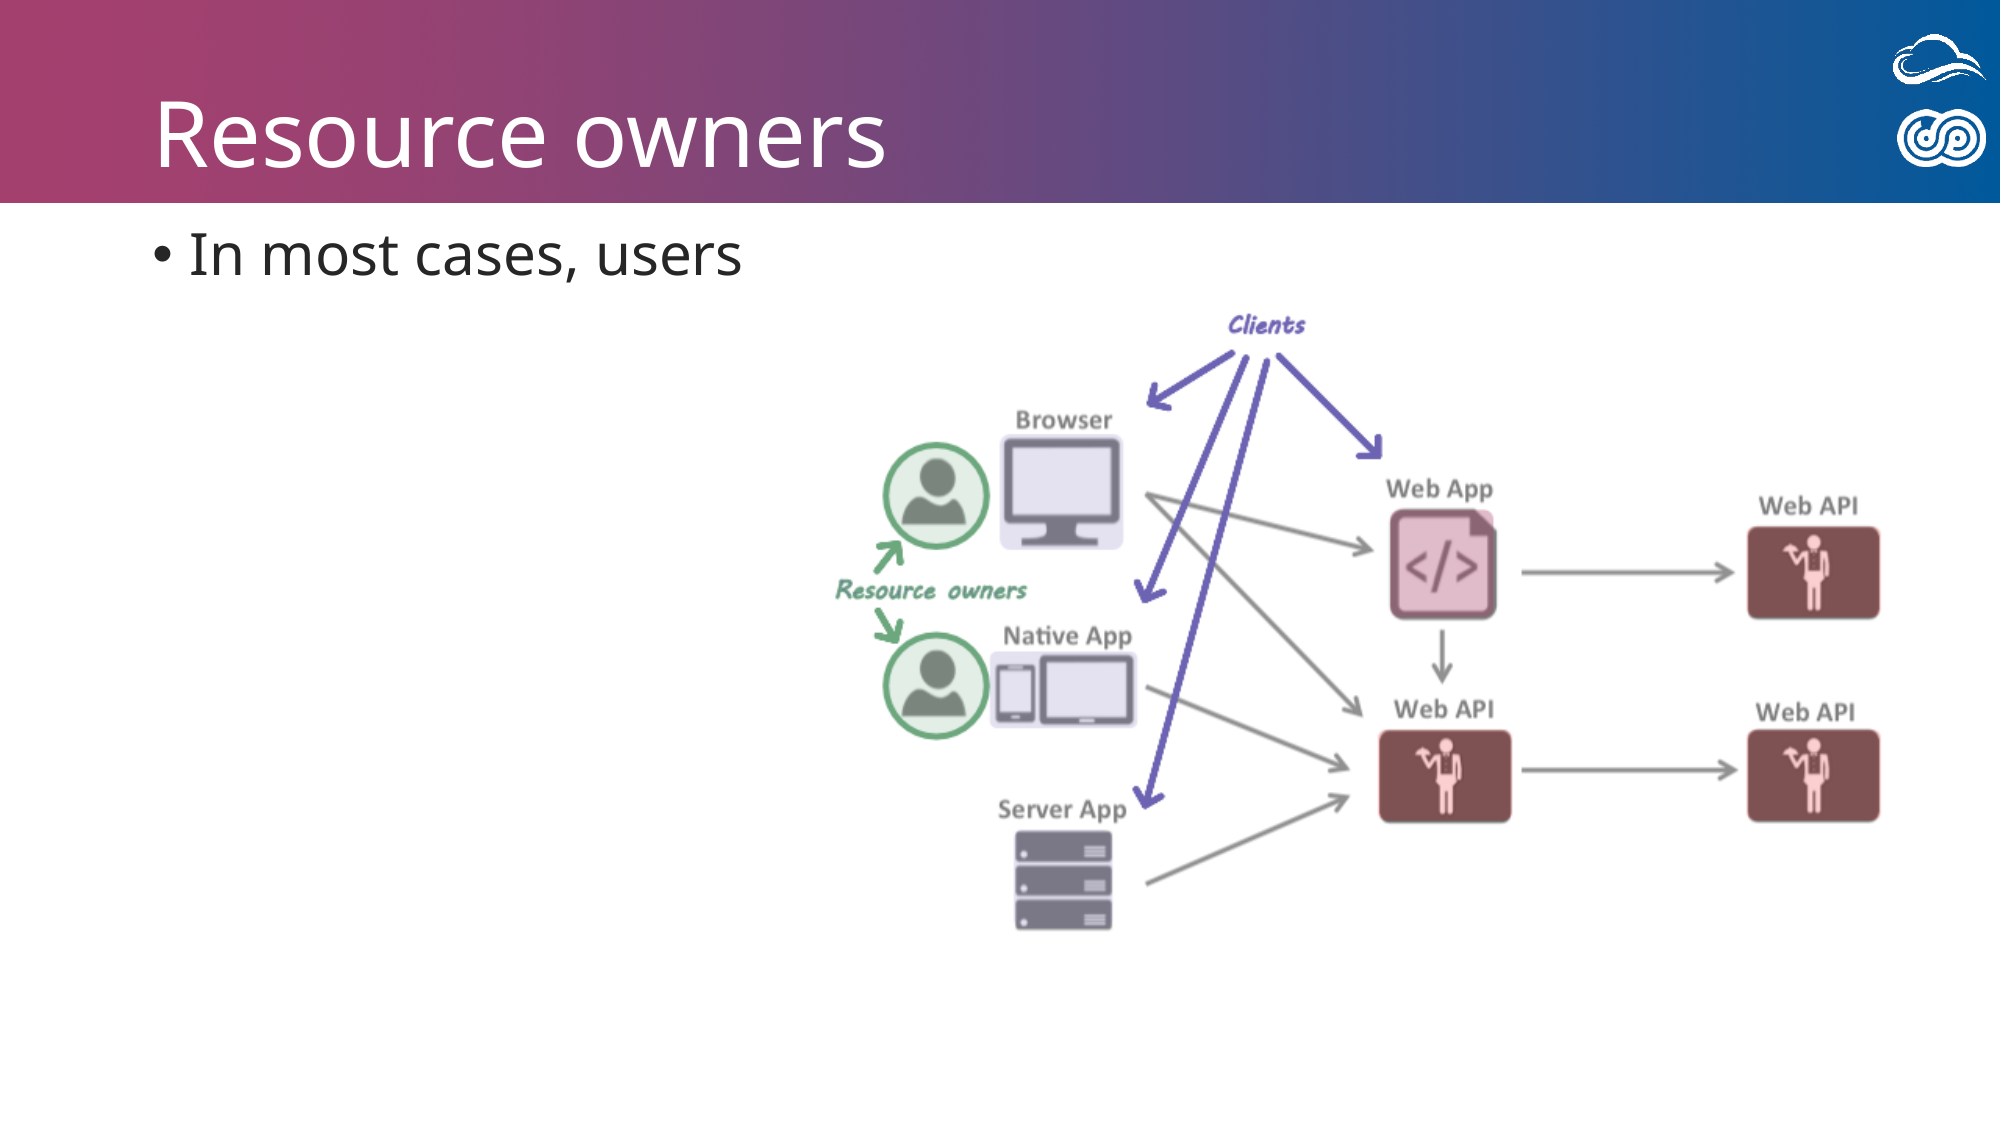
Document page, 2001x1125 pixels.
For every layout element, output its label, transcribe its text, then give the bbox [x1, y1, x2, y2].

list In most cases, users [137, 217, 1863, 1071]
picture [0, 0, 2000, 203]
title Resource owners [137, 59, 1863, 203]
picture [828, 217, 2000, 999]
